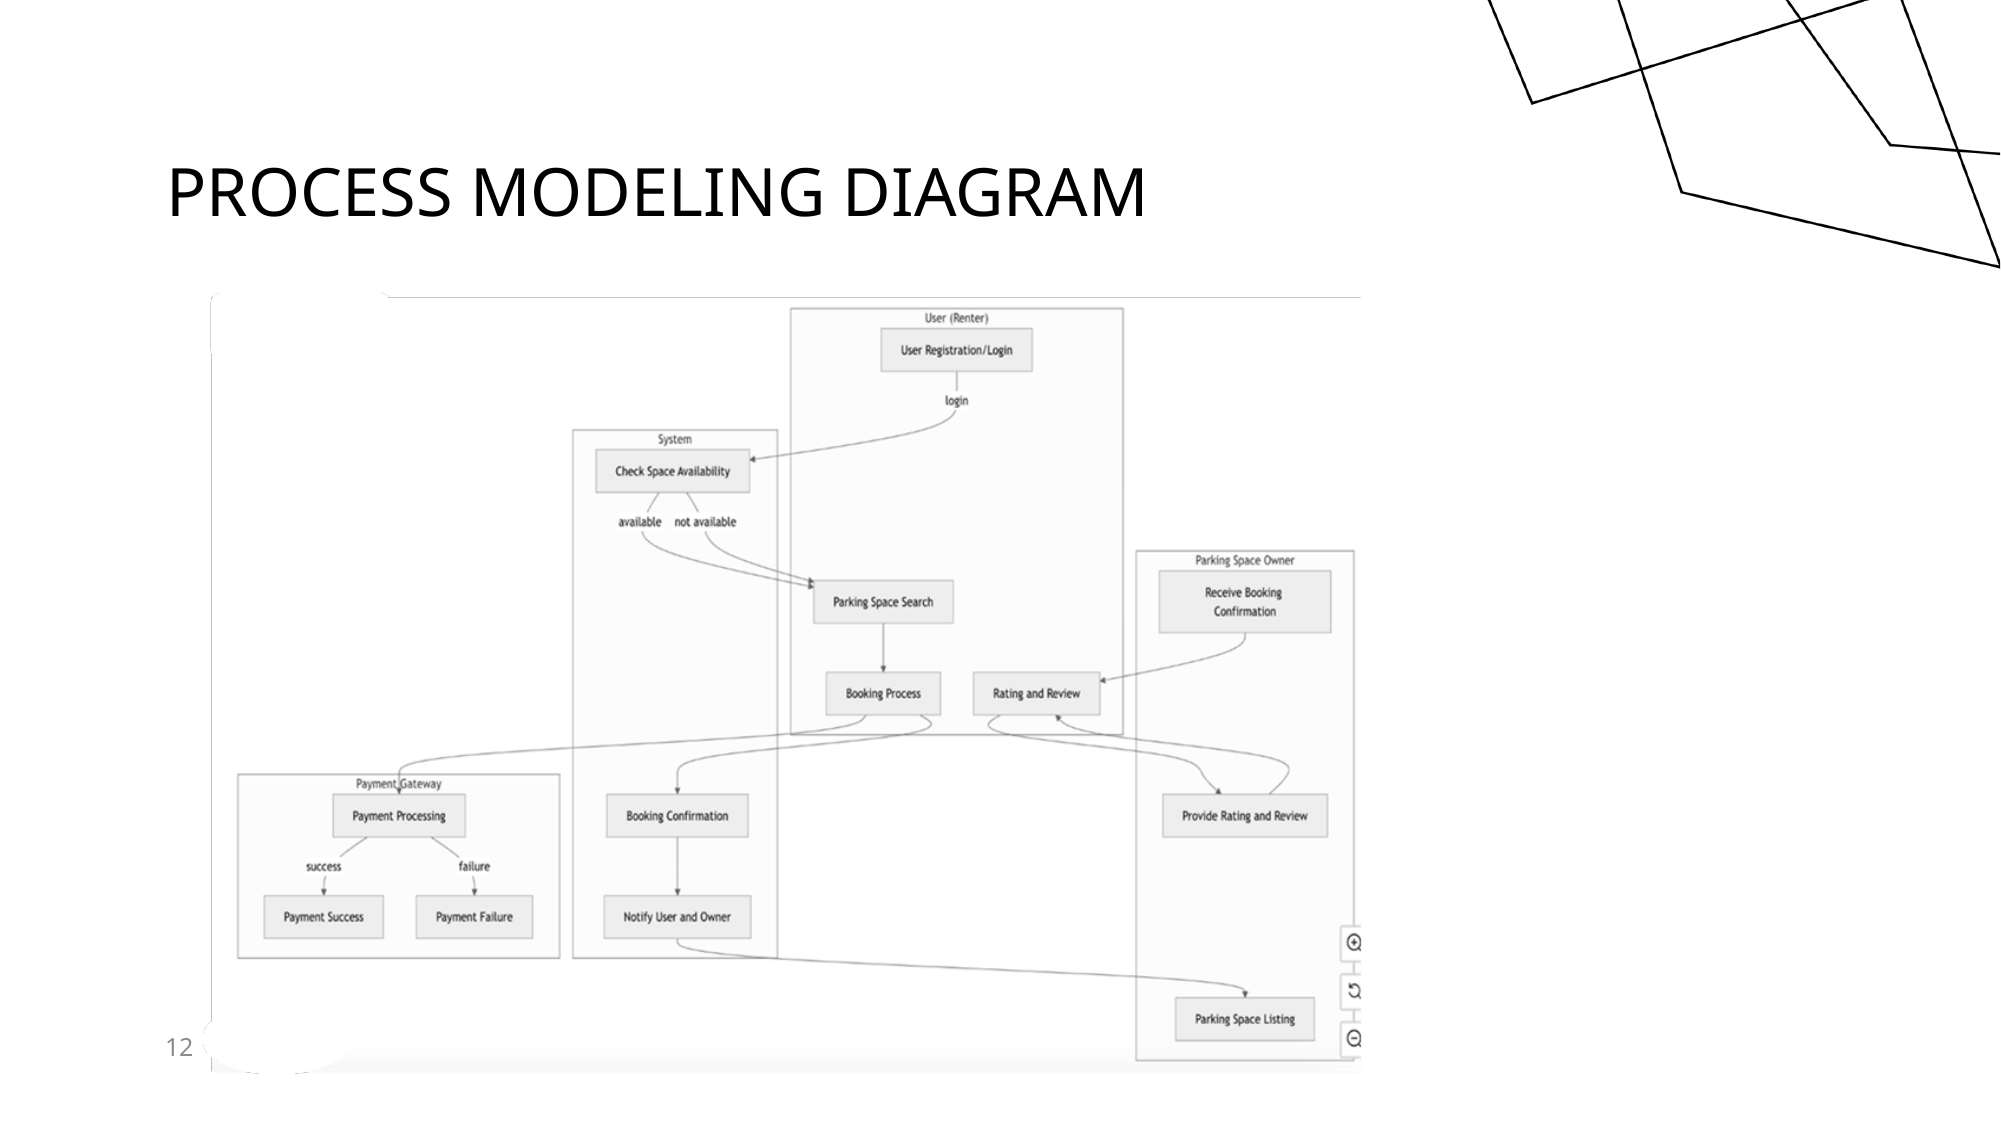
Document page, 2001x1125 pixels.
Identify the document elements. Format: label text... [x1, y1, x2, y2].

slide_number 12 [150, 1024, 202, 1074]
picture [202, 292, 1362, 1075]
picture [1412, 0, 2001, 277]
title Process Modeling Diagram [151, 95, 1850, 295]
